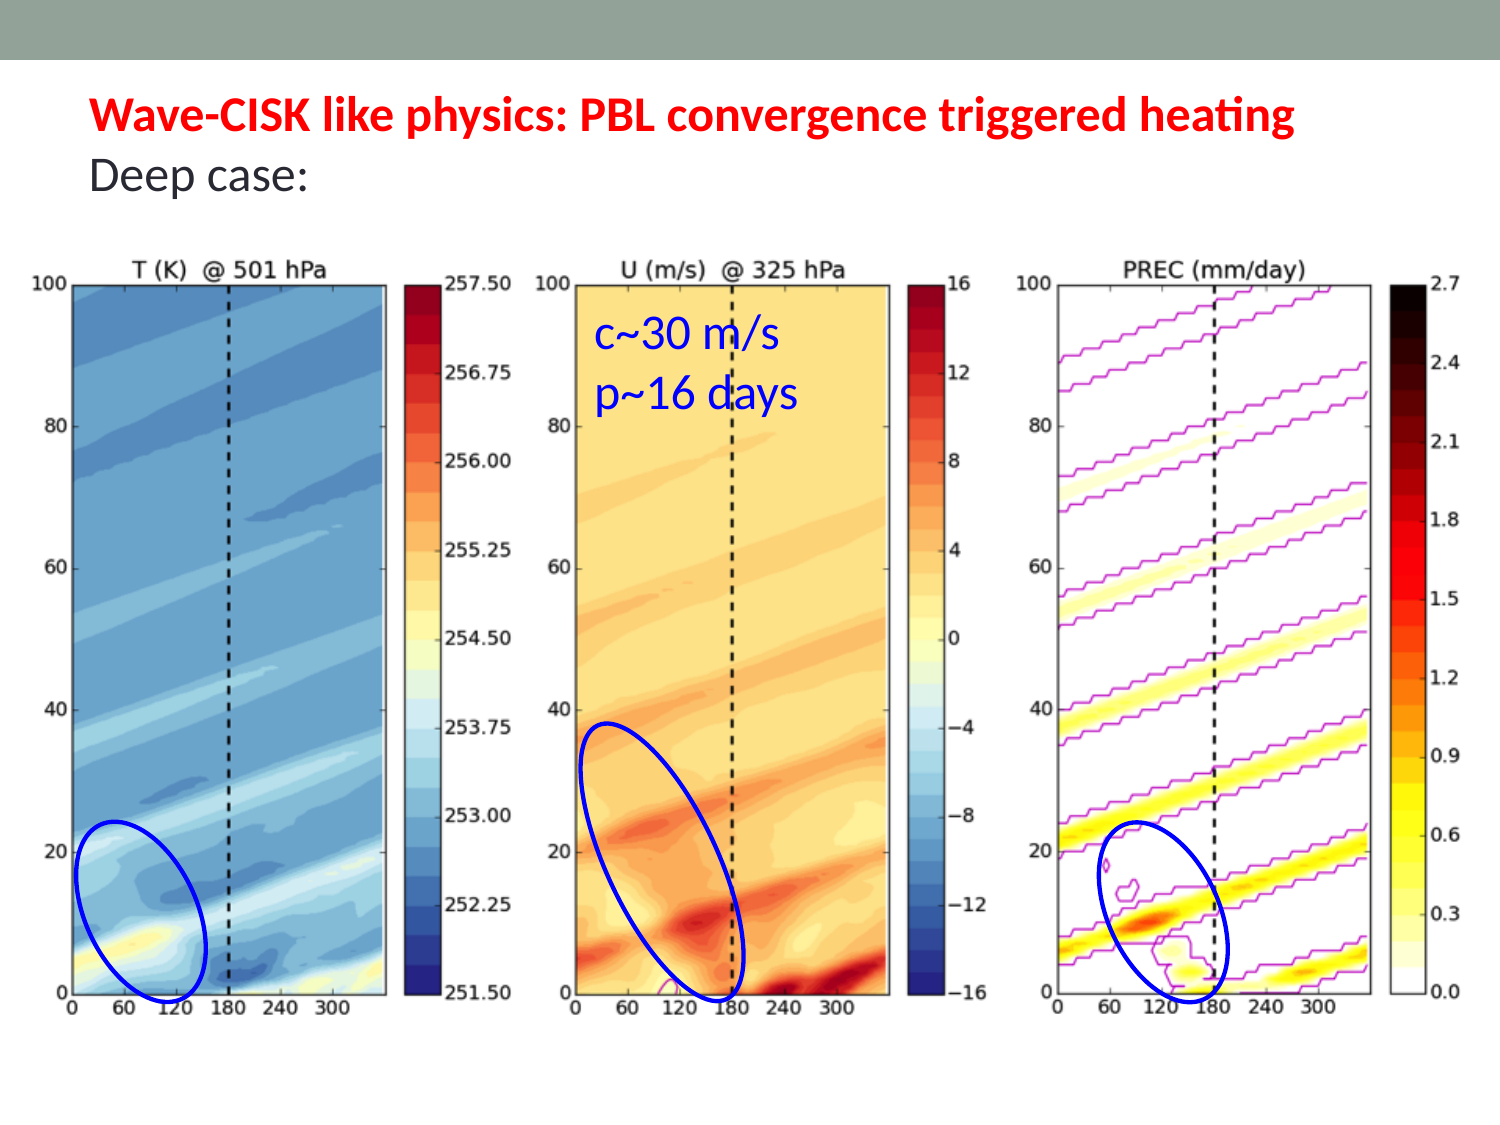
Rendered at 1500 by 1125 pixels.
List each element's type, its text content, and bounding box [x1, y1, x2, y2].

text_box Wave-CISK like physics: PBL convergence triggered heating Deep case: [74, 74, 1373, 209]
picture [11, 238, 1486, 1040]
